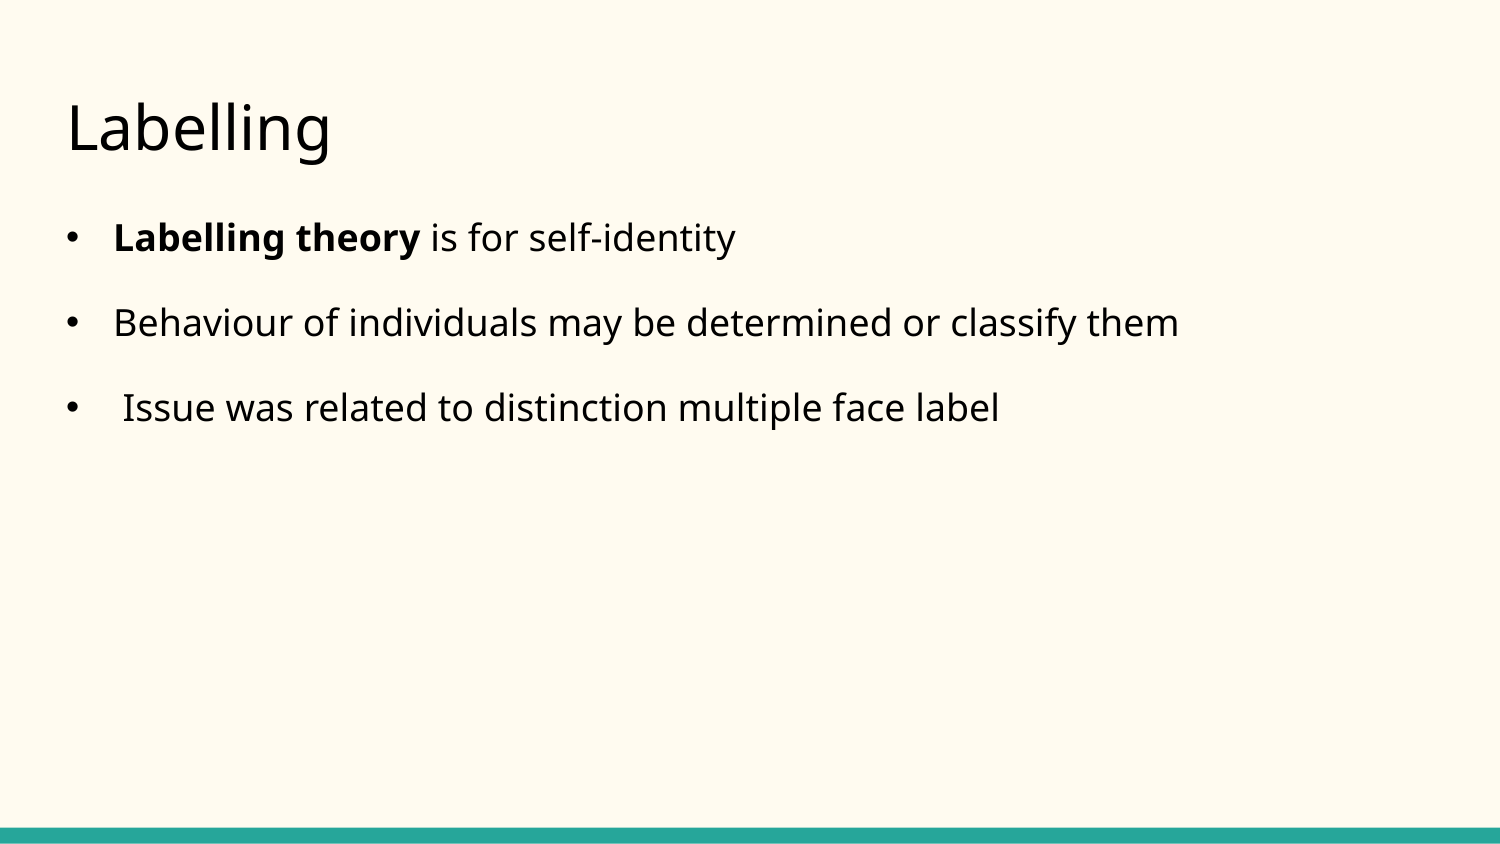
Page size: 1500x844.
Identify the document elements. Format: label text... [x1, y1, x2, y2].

title Labelling [51, 72, 1449, 174]
list Labelling theory is for self-identity Behaviour of individuals may be determined or classify them Issue was related to distinction multiple face label [51, 192, 1449, 750]
